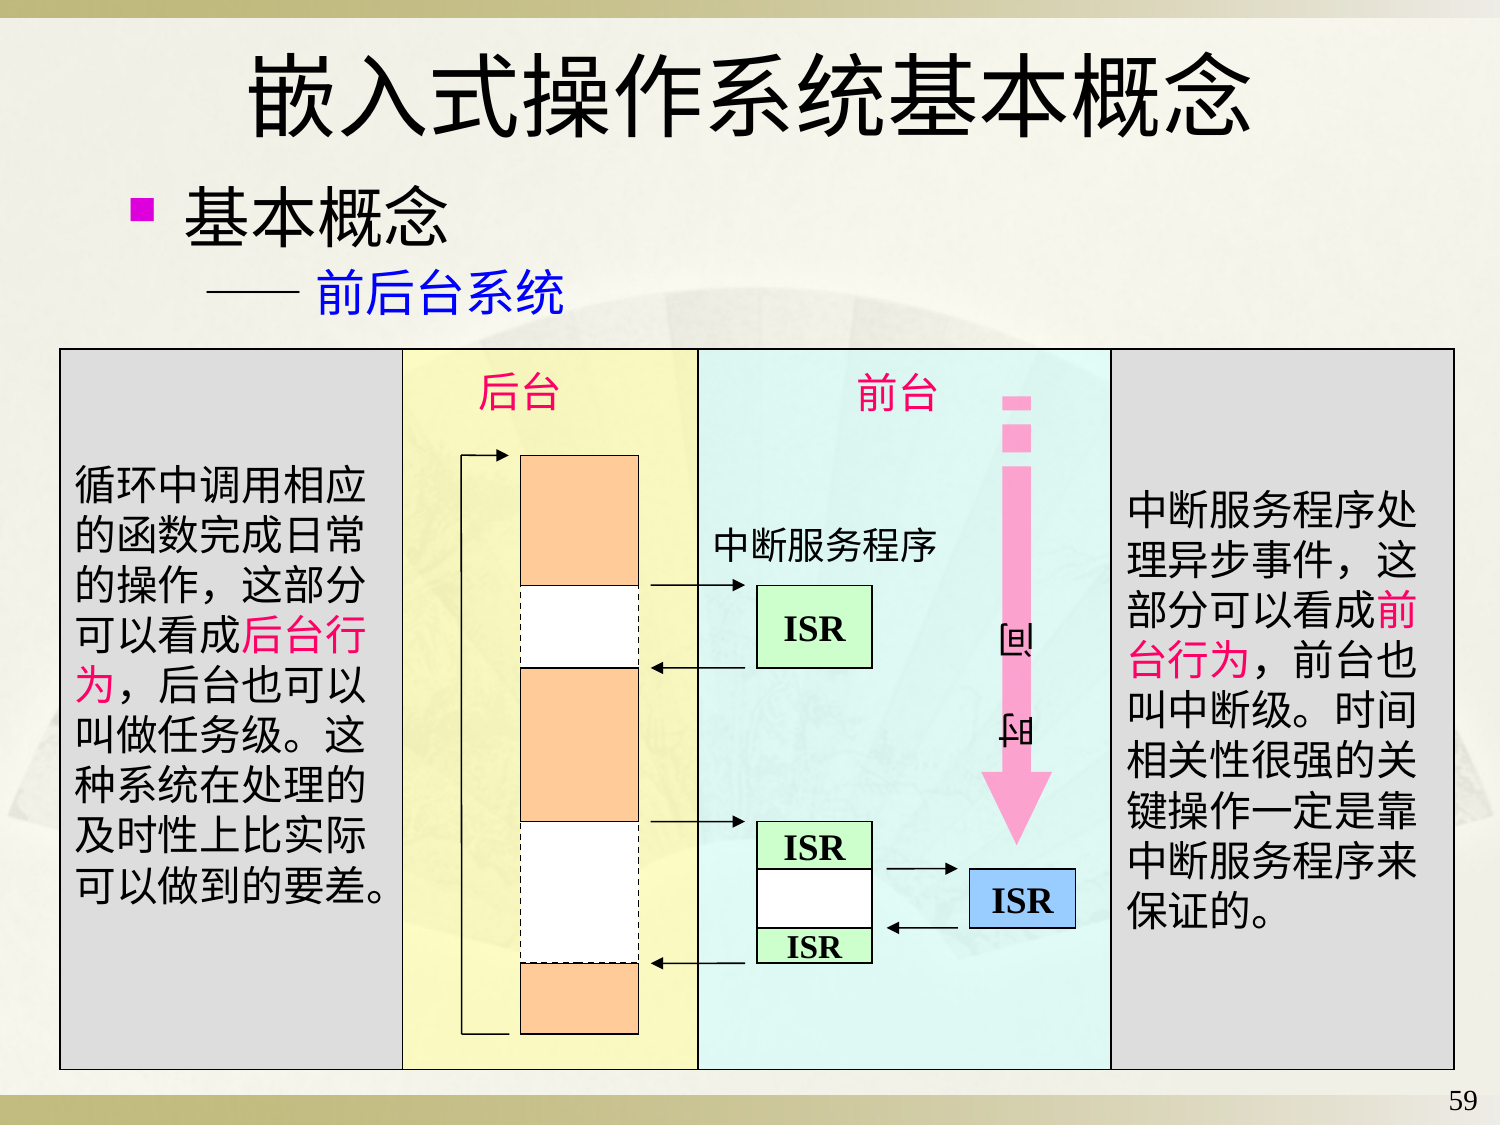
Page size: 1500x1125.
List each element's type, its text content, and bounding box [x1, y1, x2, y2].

text_box 中断服务程序处理异步事件，这部分可以看成前台行为，前台也叫中断级。时间相关性很强的关键操作一定是靠中断服务程序来保证的。 [1112, 348, 1454, 1070]
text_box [402, 348, 1112, 1070]
text_box 嵌入式操作系统基本概念 [0, 16, 1500, 172]
text_box 循环中调用相应的函数完成日常的操作，这部分可以看成后台行为，后台也可以叫做任务级。这种系统在处理的及时性上比实际可以做到的要差。 [59, 348, 402, 1070]
text_box 基本概念 [112, 172, 680, 268]
picture [0, 172, 1500, 1095]
text_box ——前后台系统 [188, 254, 863, 330]
